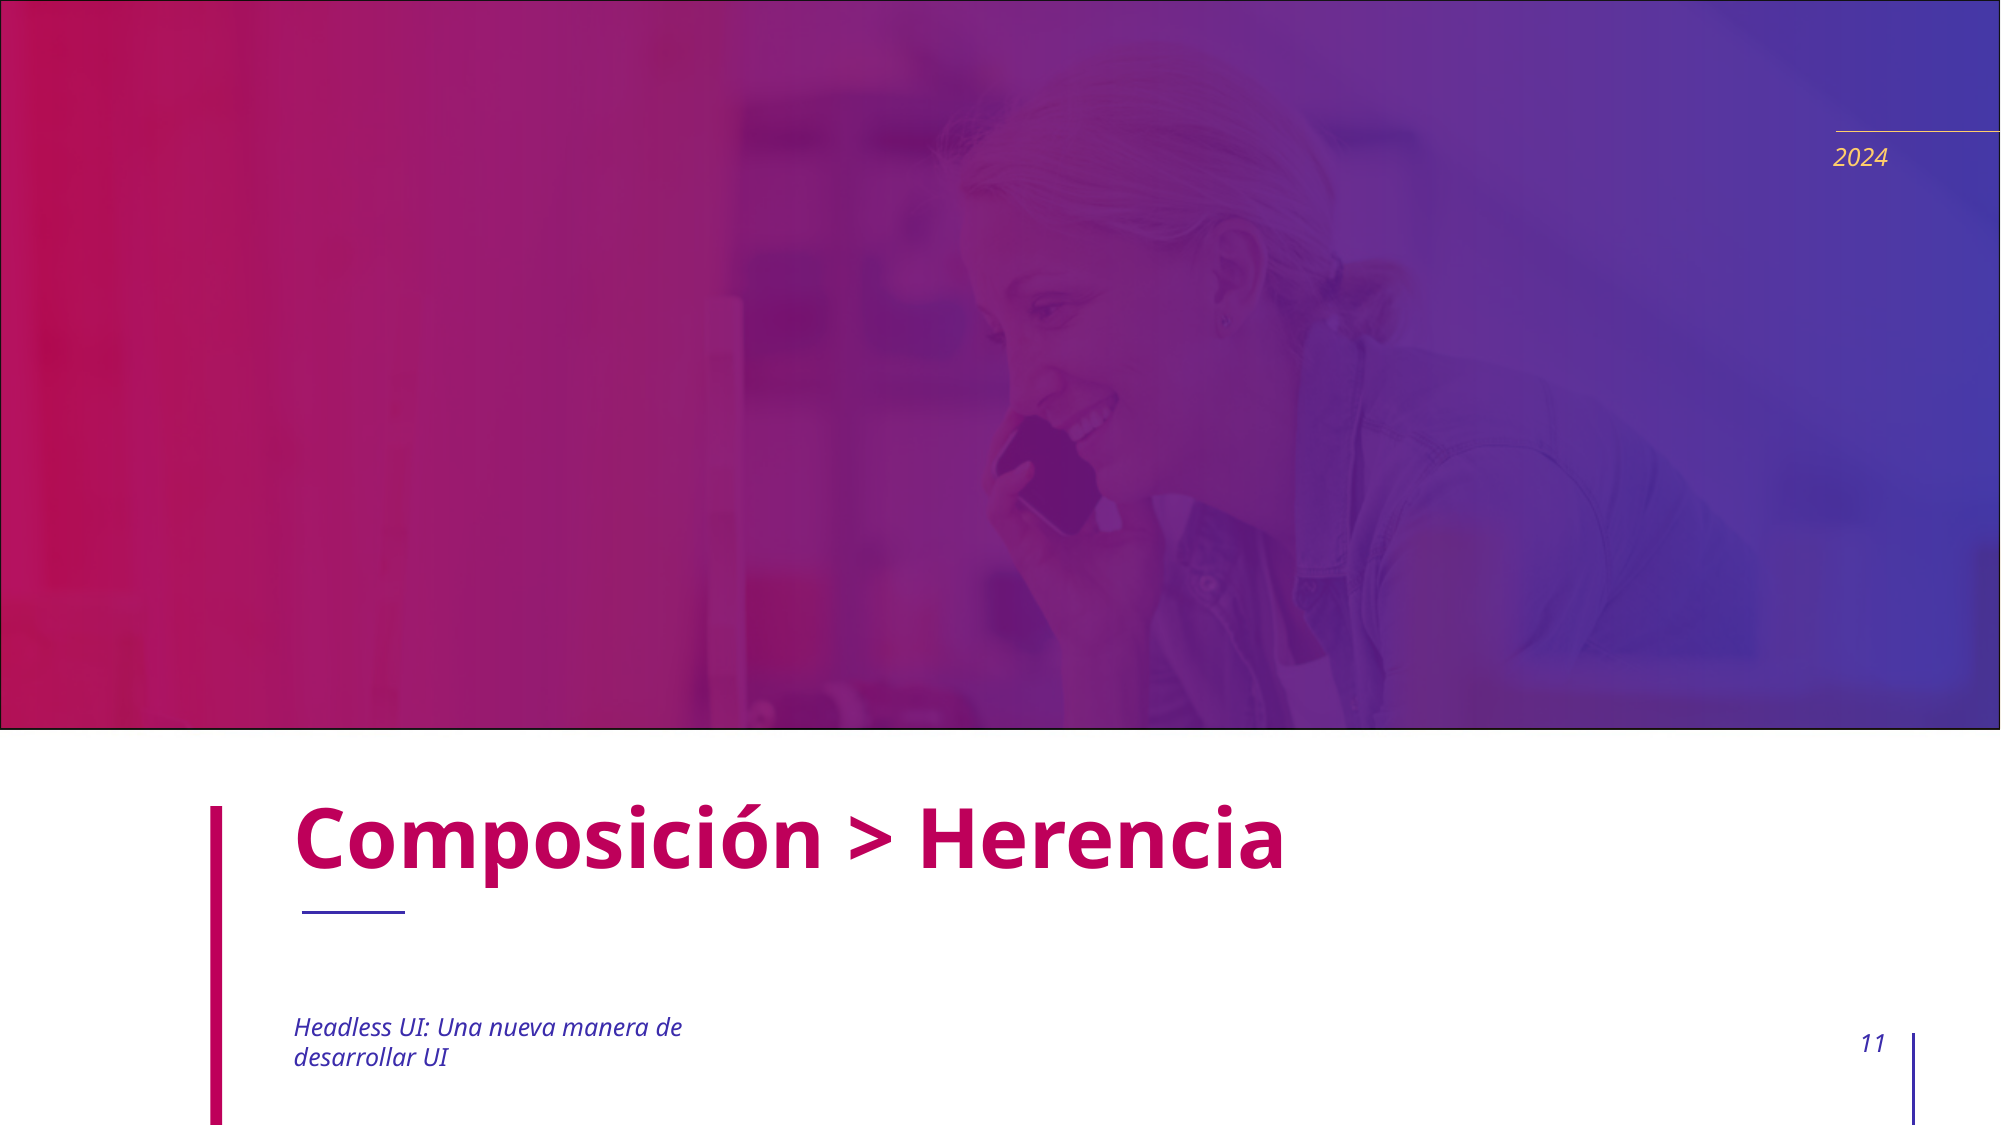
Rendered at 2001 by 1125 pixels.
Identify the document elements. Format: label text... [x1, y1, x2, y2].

picture [0, 0, 2001, 1125]
footer Headless UI: Una nueva manera de desarrollar UI [278, 1010, 820, 1074]
slide_number 11 [1451, 1015, 1902, 1075]
list 2024 [1818, 137, 1919, 192]
title Composición > Herencia [278, 744, 1819, 895]
